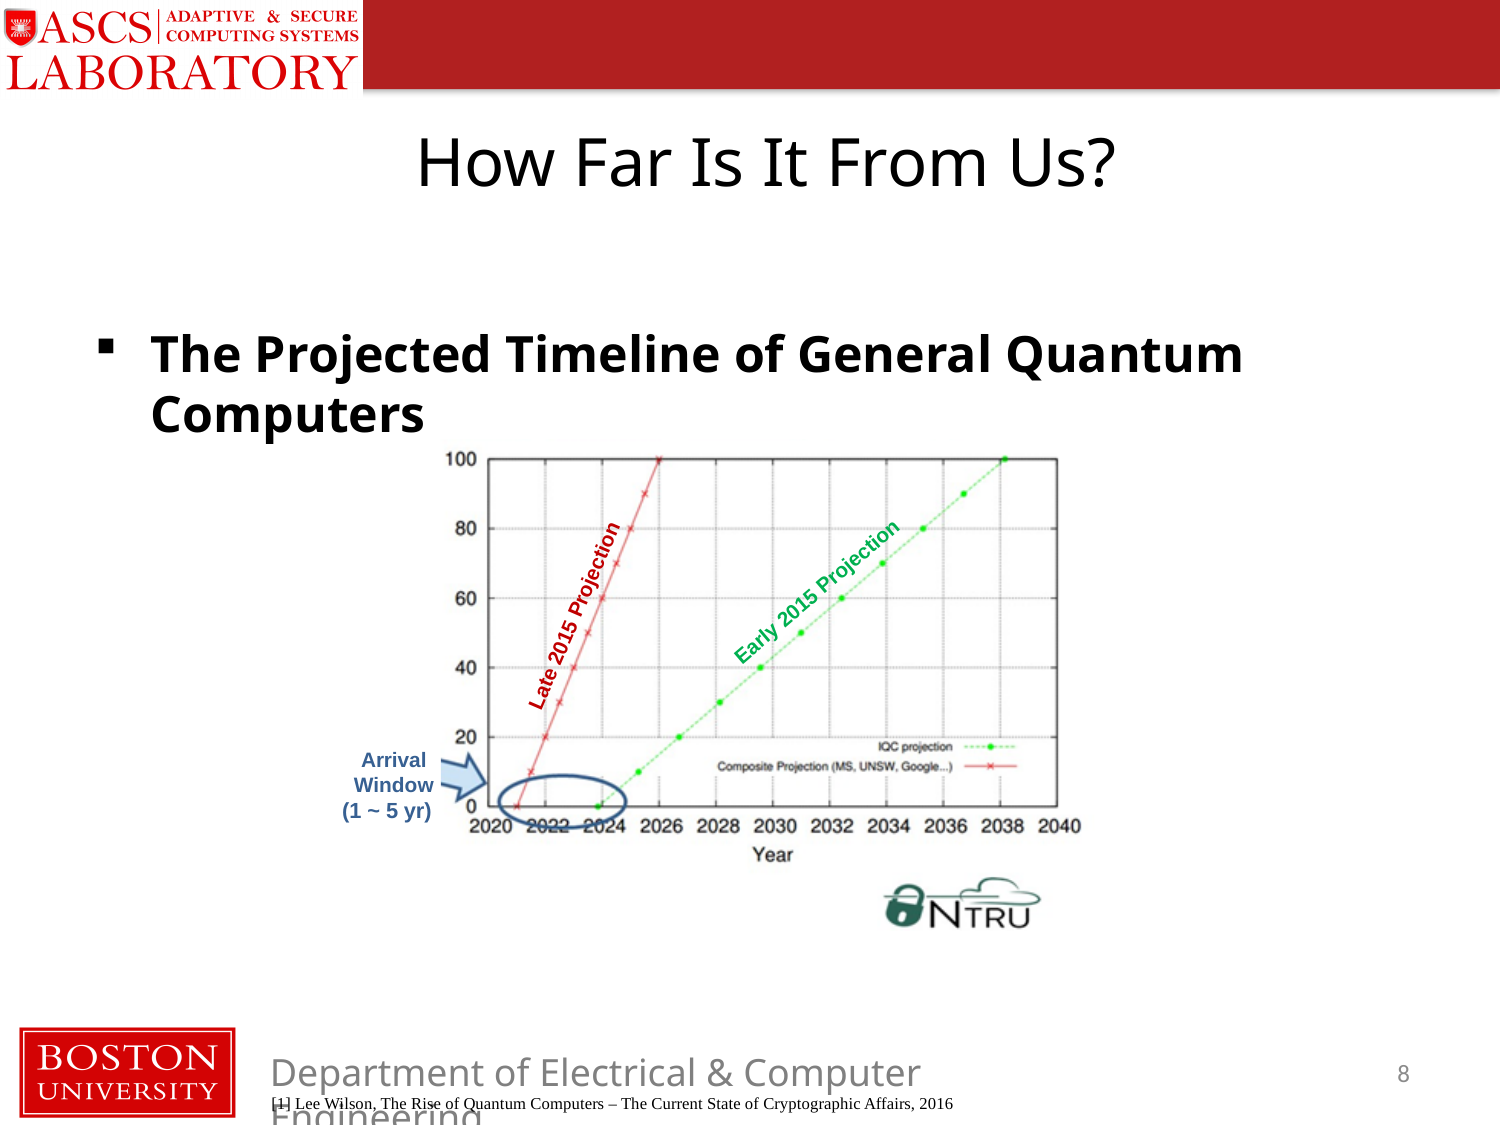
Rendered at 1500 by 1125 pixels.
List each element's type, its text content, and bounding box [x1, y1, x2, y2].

list The Projected Timeline of General Quantum Computers [79, 314, 1436, 985]
picture [19, 1027, 236, 1118]
text_box [1] Lee Wilson, The Rise of Quantum Computers – The Current State of Cryptographic Affairs, 2016 [256, 1085, 1375, 1120]
title How Far Is It From Us? [75, 104, 1458, 216]
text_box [306, 439, 1095, 931]
picture [0, 0, 363, 100]
slide_number 8 [1336, 1042, 1425, 1103]
